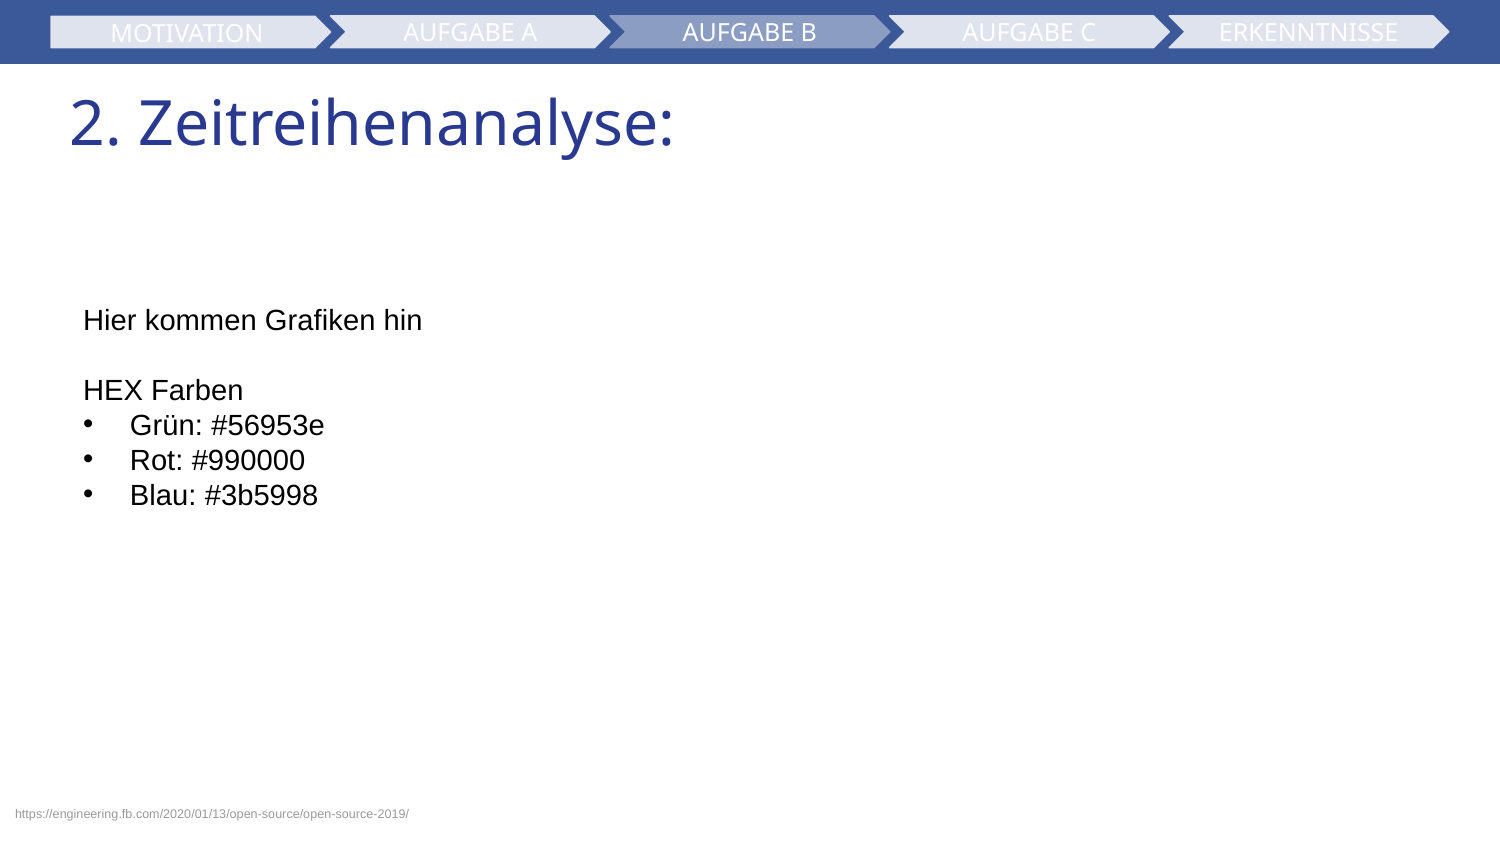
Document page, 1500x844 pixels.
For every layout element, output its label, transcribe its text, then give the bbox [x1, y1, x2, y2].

text_box AUFGABE A [330, 15, 611, 48]
text_box AUFGABE B [610, 15, 890, 48]
title 2. Zeitreihenanalyse: [54, 68, 1446, 168]
text_box AUFGABE C [889, 15, 1170, 48]
text_box ERKENNTNISSE [1169, 15, 1449, 48]
text_box MOTIVATION [51, 16, 331, 48]
text_box [0, 0, 1500, 64]
text_box Hier kommen Grafiken hin HEX Farben Grün: #56953e Rot: #990000 Blau: #3b5998 [68, 294, 819, 519]
text_box https://engineering.fb.com/2020/01/13/open-source/open-source-2019/ [0, 798, 679, 829]
